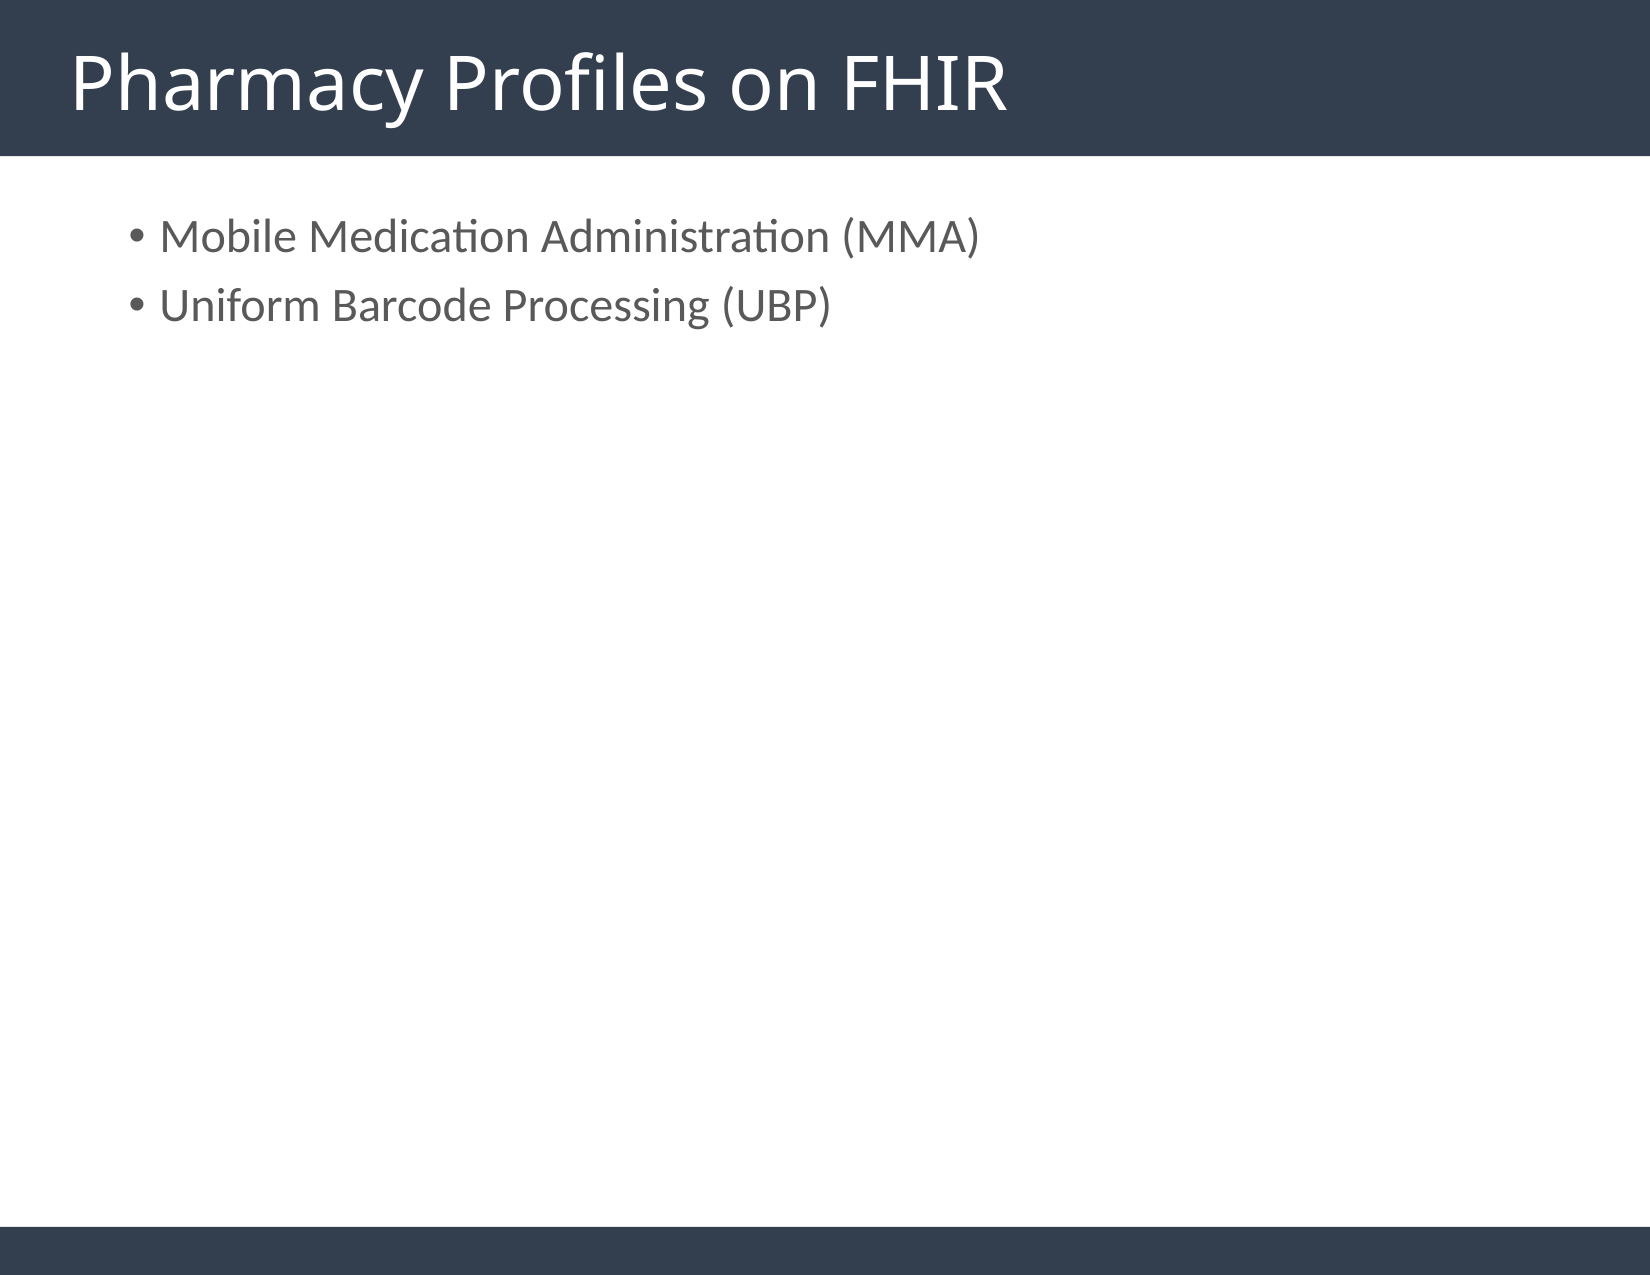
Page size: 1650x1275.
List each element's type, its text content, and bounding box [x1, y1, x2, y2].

title Pharmacy Profiles on FHIR [54, 35, 1537, 137]
list Mobile Medication Administration (MMA) Uniform Barcode Processing (UBP) [113, 203, 1537, 1149]
